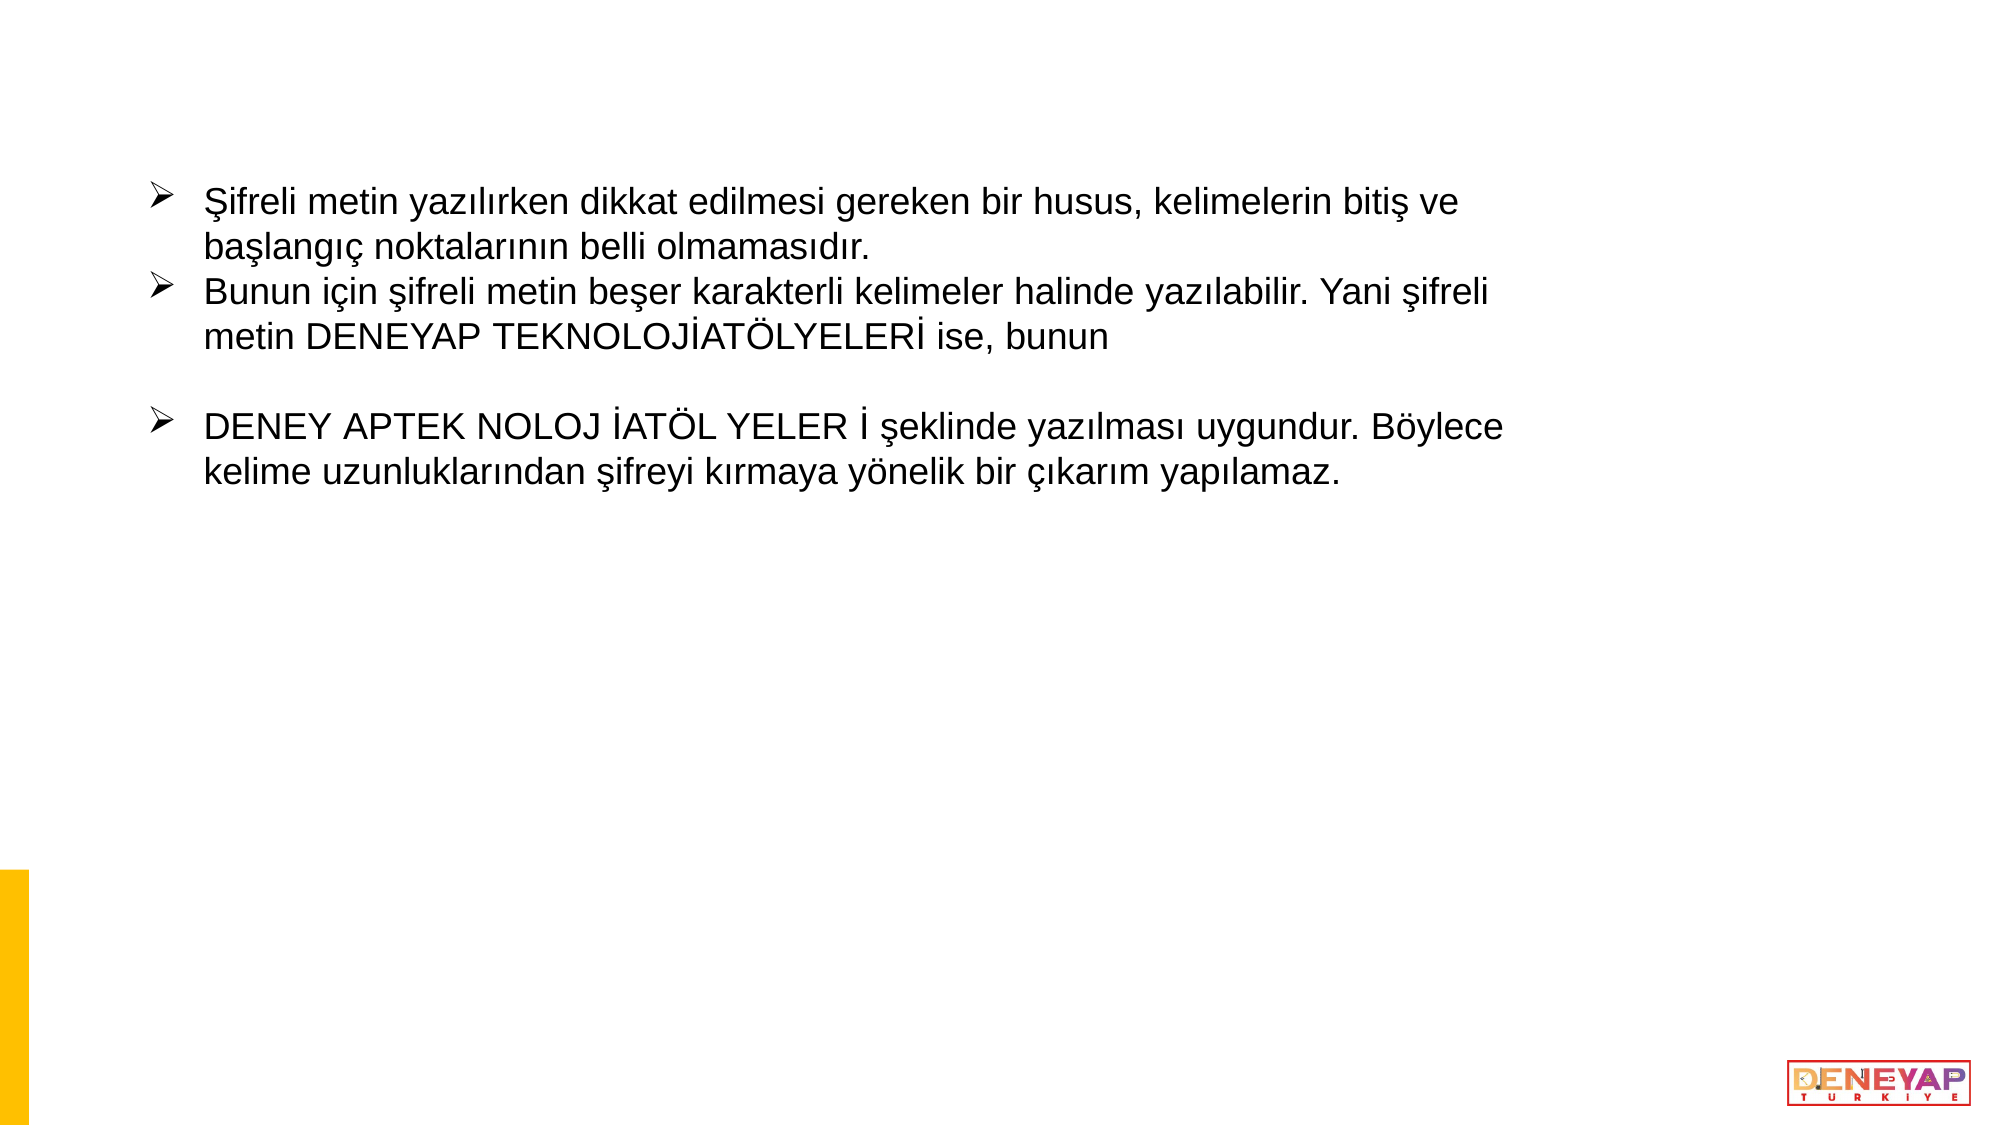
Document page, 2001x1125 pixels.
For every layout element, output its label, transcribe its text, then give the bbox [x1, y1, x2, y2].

text_box Şifreli metin yazılırken dikkat edilmesi gereken bir husus, kelimelerin bitiş ve başlangıç noktalarının belli olmamasıdır. Bunun için şifreli metin beşer karakterli kelimeler halinde yazılabilir. Yani şifreli metin DENEYAP TEKNOLOJİATÖLYELERİ ise, bunun DENEY APTEK NOLOJ İATÖL YELER İ şeklinde yazılması uygundur. Böylece kelime uzunluklarından şifreyi kırmaya yönelik bir çıkarım yapılamaz. [132, 169, 1559, 500]
picture [1787, 1059, 1971, 1106]
text_box [0, 869, 29, 1125]
